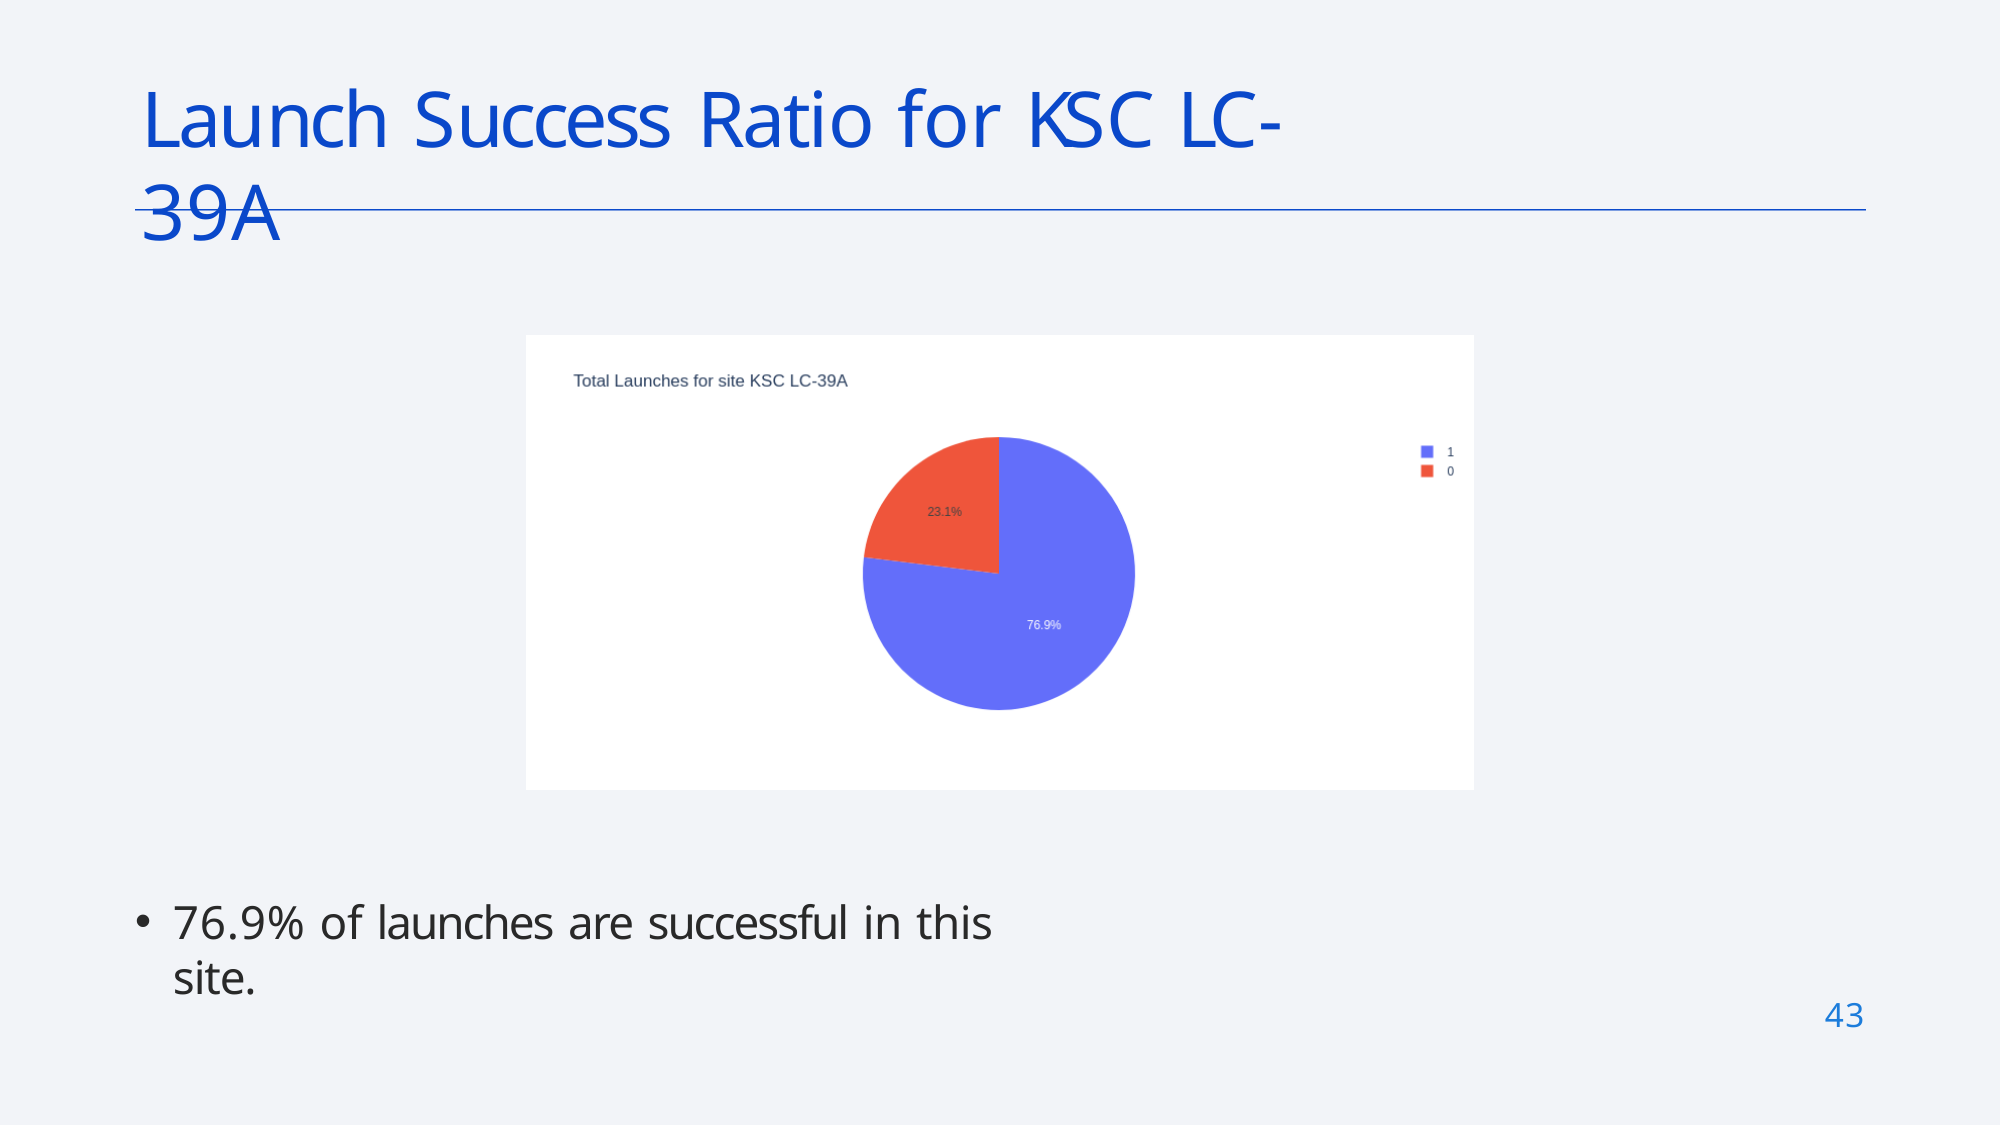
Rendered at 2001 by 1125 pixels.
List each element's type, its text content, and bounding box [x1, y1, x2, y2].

text_box 76.9% of launches are successful in this site. [133, 891, 1054, 1004]
title Launch Success Ratio for KSC LC-39A [139, 68, 1390, 259]
slide_number 43 [1818, 1001, 1874, 1125]
picture [0, 0, 2000, 1125]
